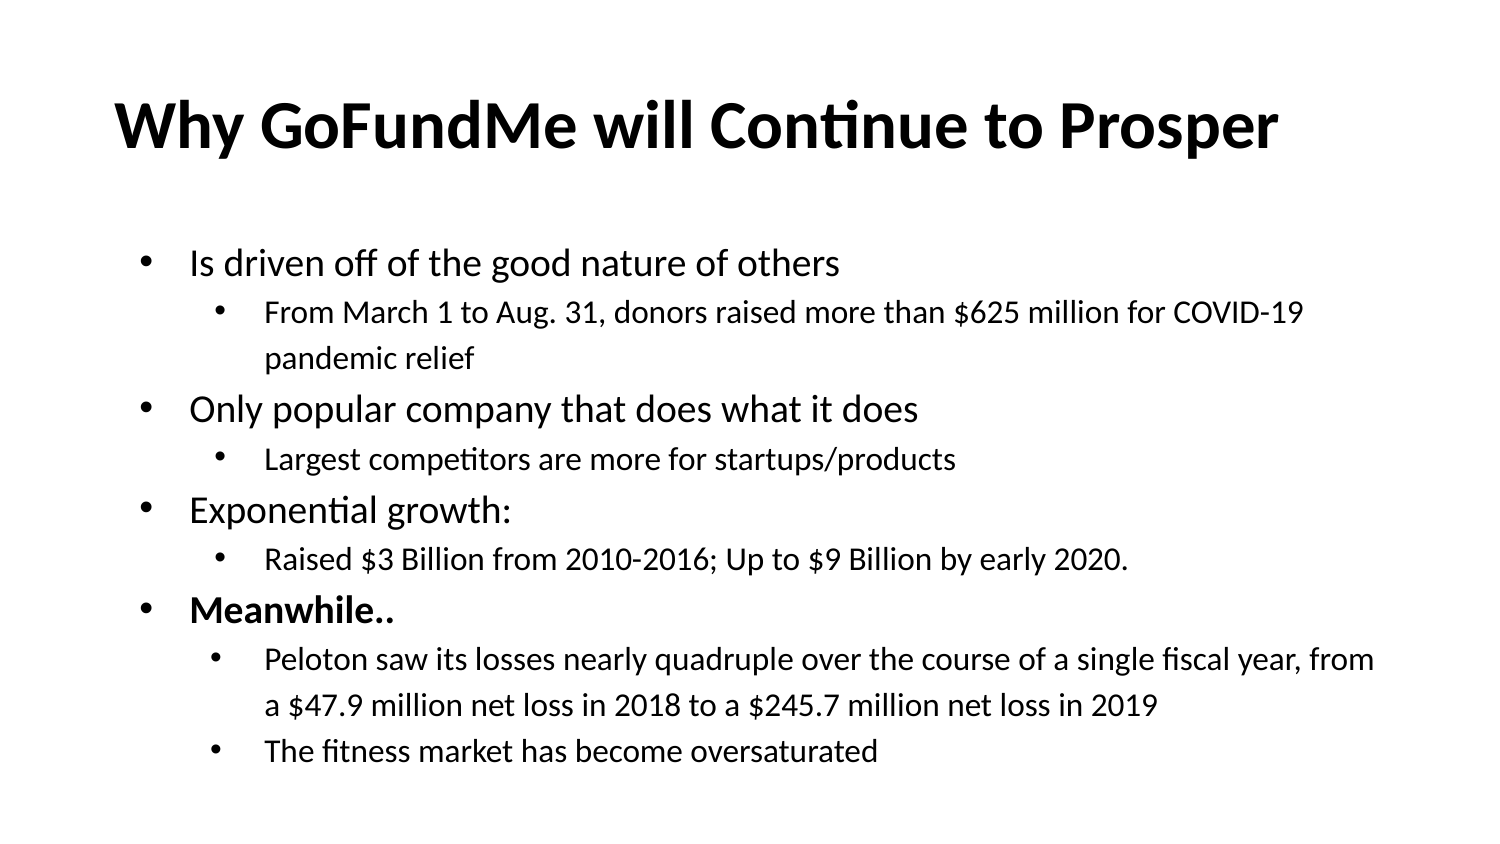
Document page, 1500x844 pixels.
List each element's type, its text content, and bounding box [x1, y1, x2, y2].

title Why GoFundMe will Continue to Prosper [103, 44, 1397, 208]
list Is driven off of the good nature of others From March 1 to Aug. 31, donors raised more than $625 million for COVID-19 pandemic relief Only popular company that does what it does Largest competitors are more for startups/products Exponential growth: Raised $3 Billion from 2010-2016; Up to $9 Billion by early 2020. Meanwhile.. Peloton saw its losses nearly quadruple over the course of a single fiscal year, from a $47.9 million net loss in 2018 to a $245.7 million net loss in 2019 The fitness market has become oversaturated [103, 224, 1397, 820]
